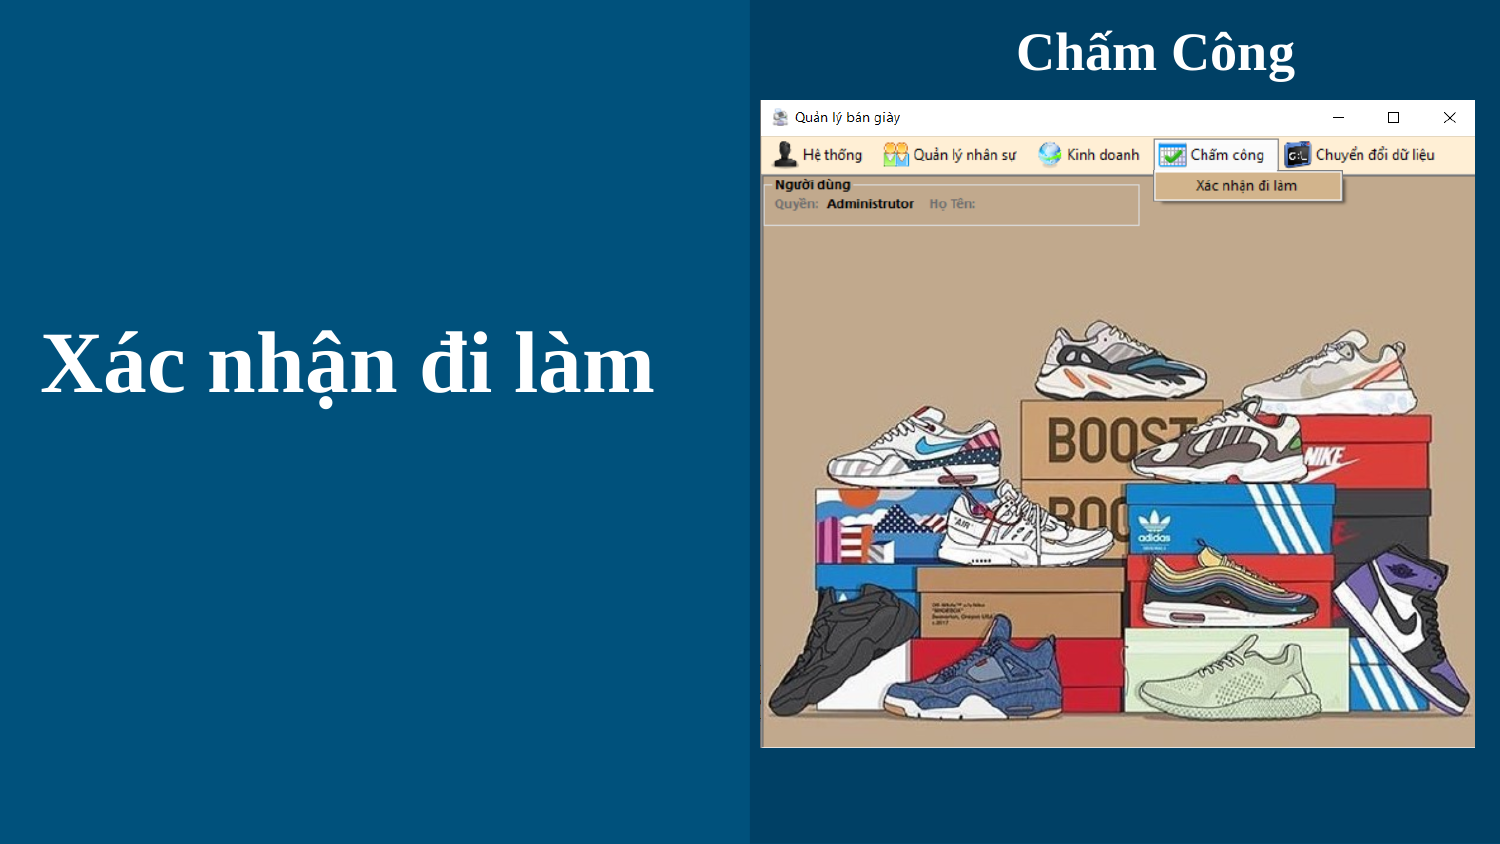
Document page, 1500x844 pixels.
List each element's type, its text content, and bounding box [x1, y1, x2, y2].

list Xác nhận đi làm [25, 106, 736, 592]
picture [760, 100, 1476, 748]
title Chấm Công [889, 21, 1423, 76]
